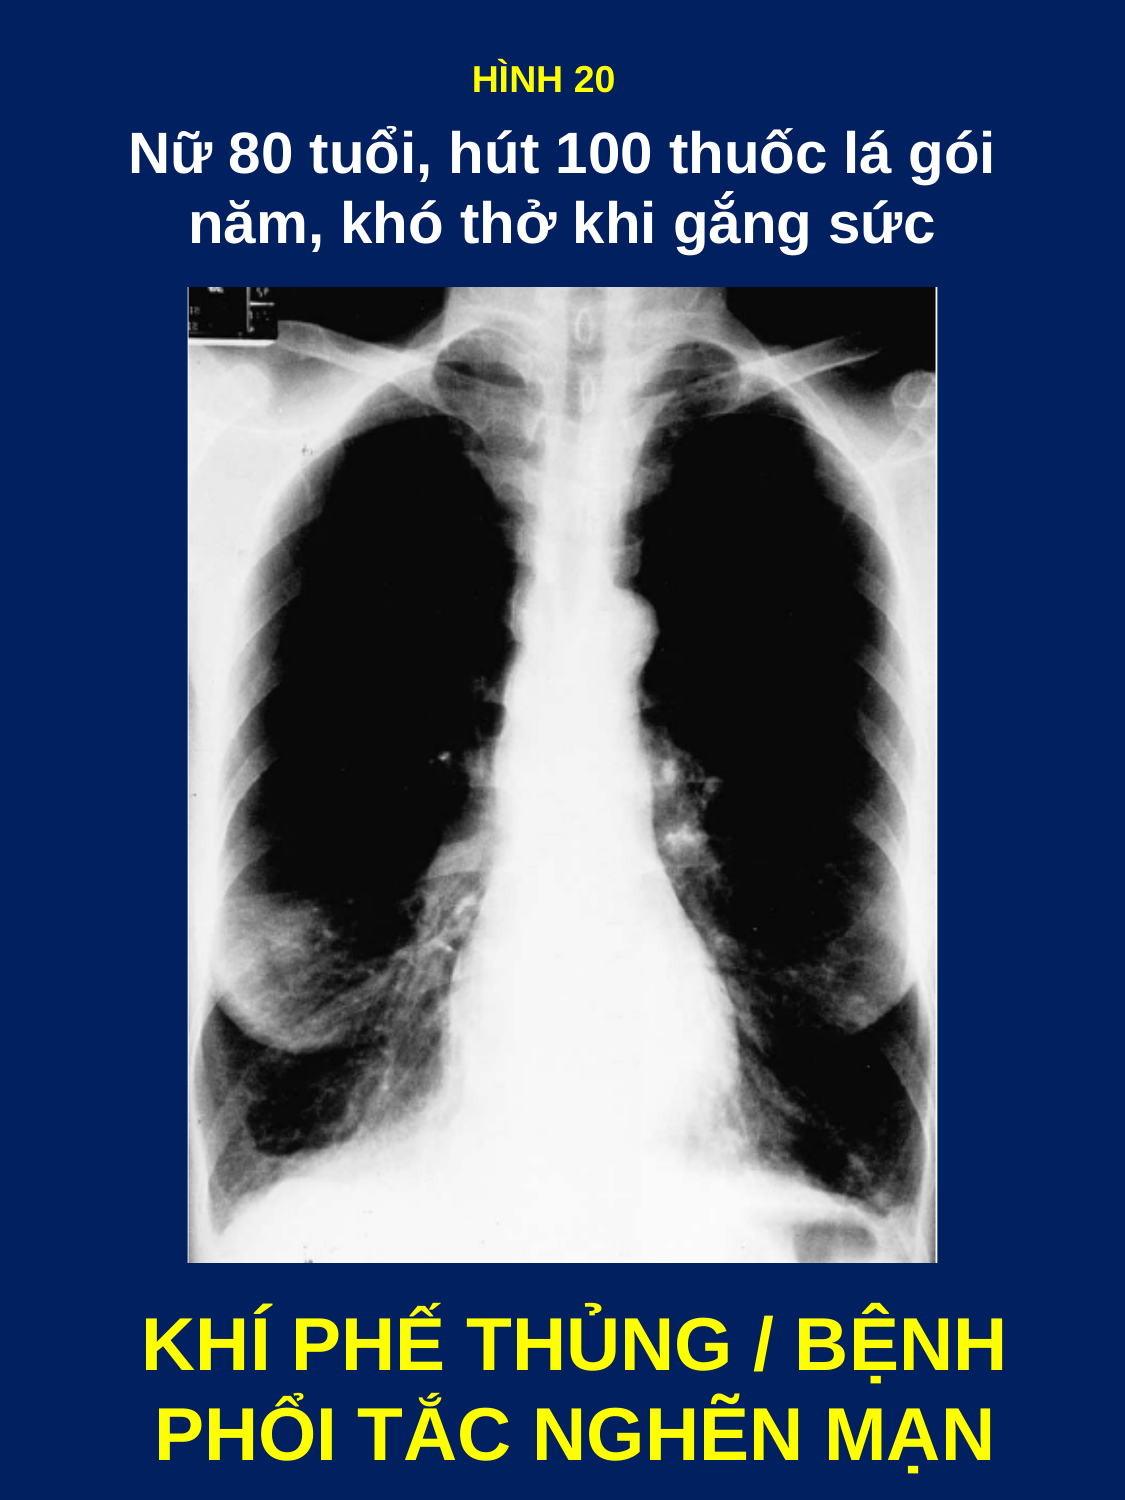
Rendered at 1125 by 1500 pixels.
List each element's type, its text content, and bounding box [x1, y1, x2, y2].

slide_number HÌNH 19 [412, 37, 675, 118]
list KHÍ PHẾ THỦNG / BỆNH PHỔI TẮC NGHẼN MẠN [50, 1287, 1100, 1464]
picture [187, 287, 938, 1263]
title Nữ 80 tuổi, hút 100 thuốc lá gói năm, khó thở khi gắng sức [50, 138, 1075, 263]
